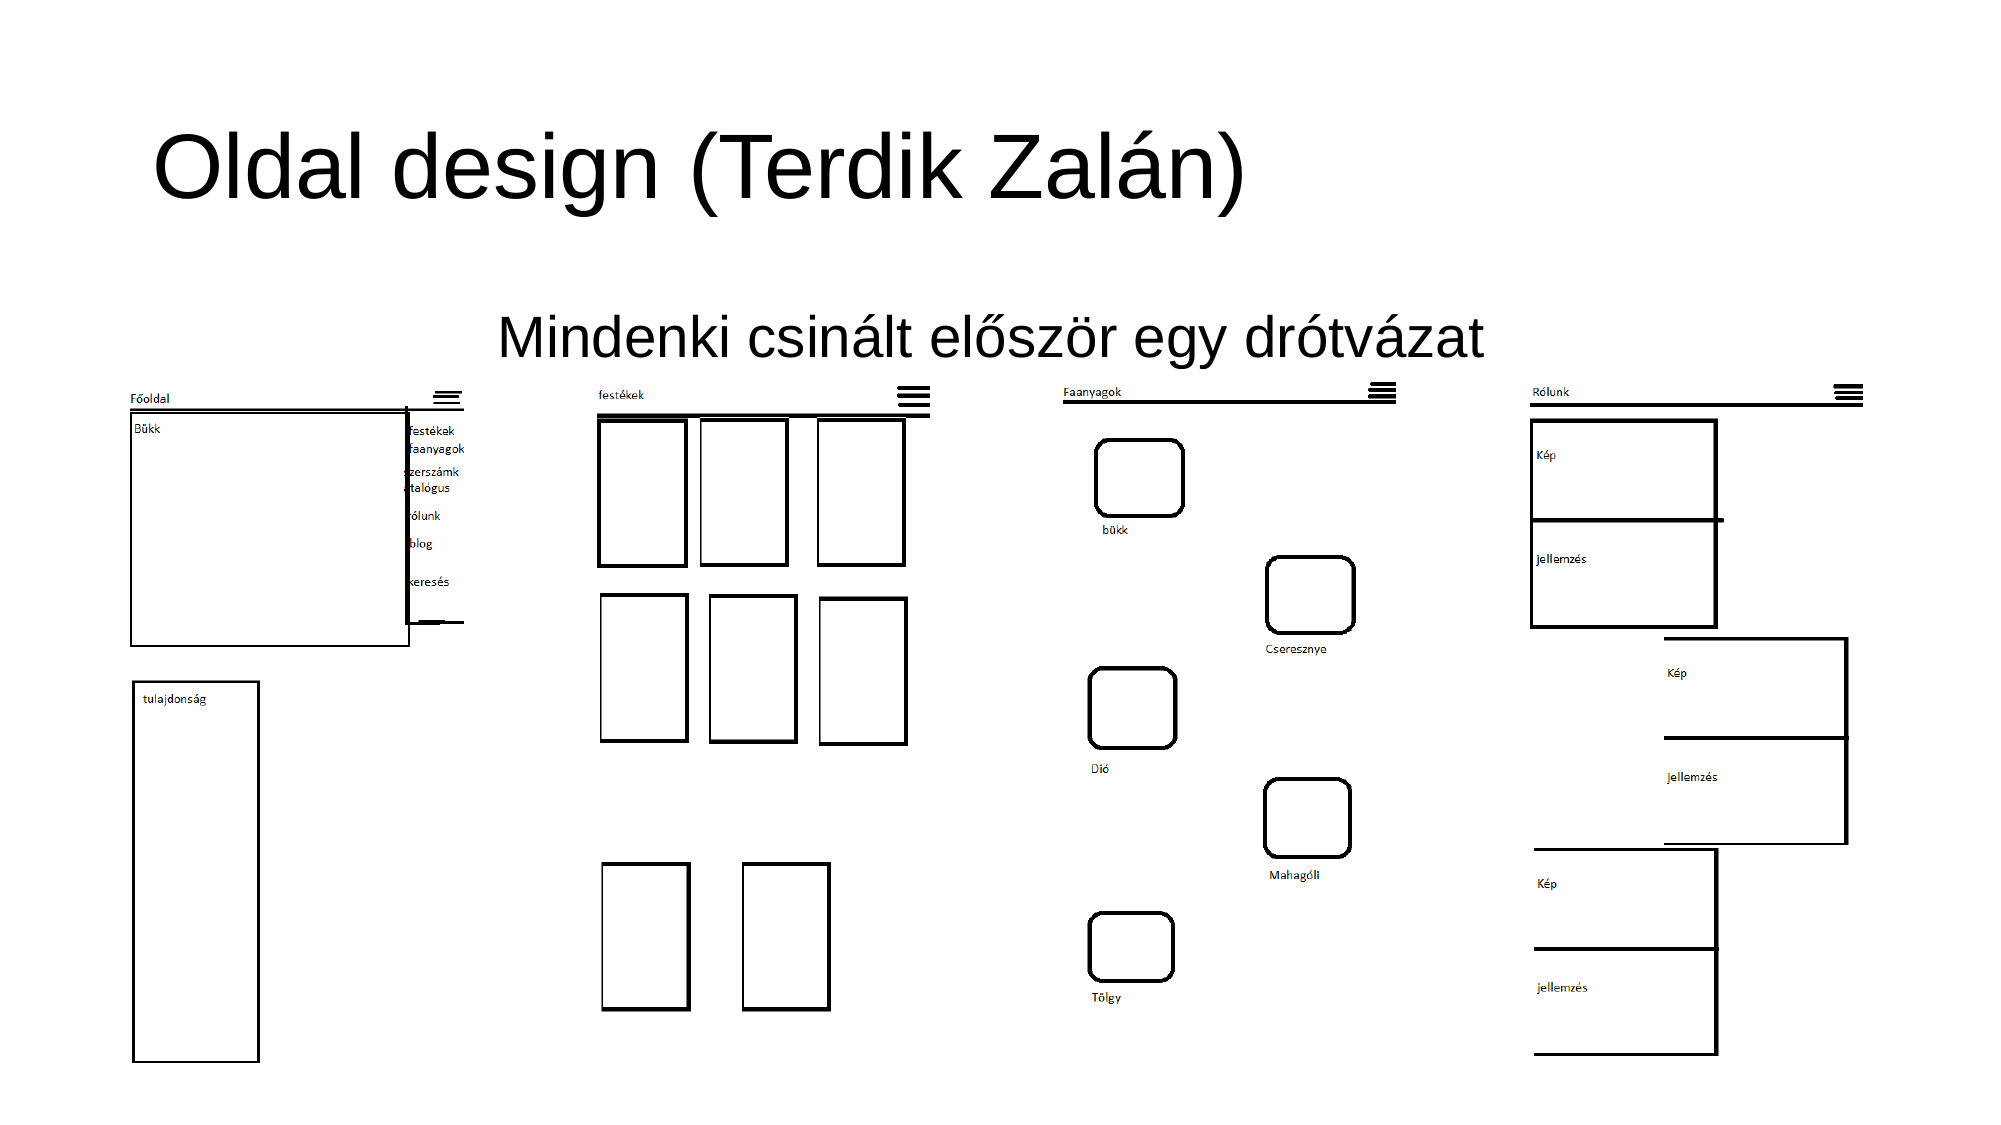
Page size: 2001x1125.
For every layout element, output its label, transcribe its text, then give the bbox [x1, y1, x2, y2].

picture [1530, 379, 1863, 1066]
title Oldal design (Terdik Zalán) [137, 59, 1863, 278]
picture [1063, 379, 1396, 1066]
picture [130, 379, 464, 1066]
picture [597, 379, 930, 1066]
list Mindenki csinált először egy drótvázat [137, 299, 1863, 1014]
